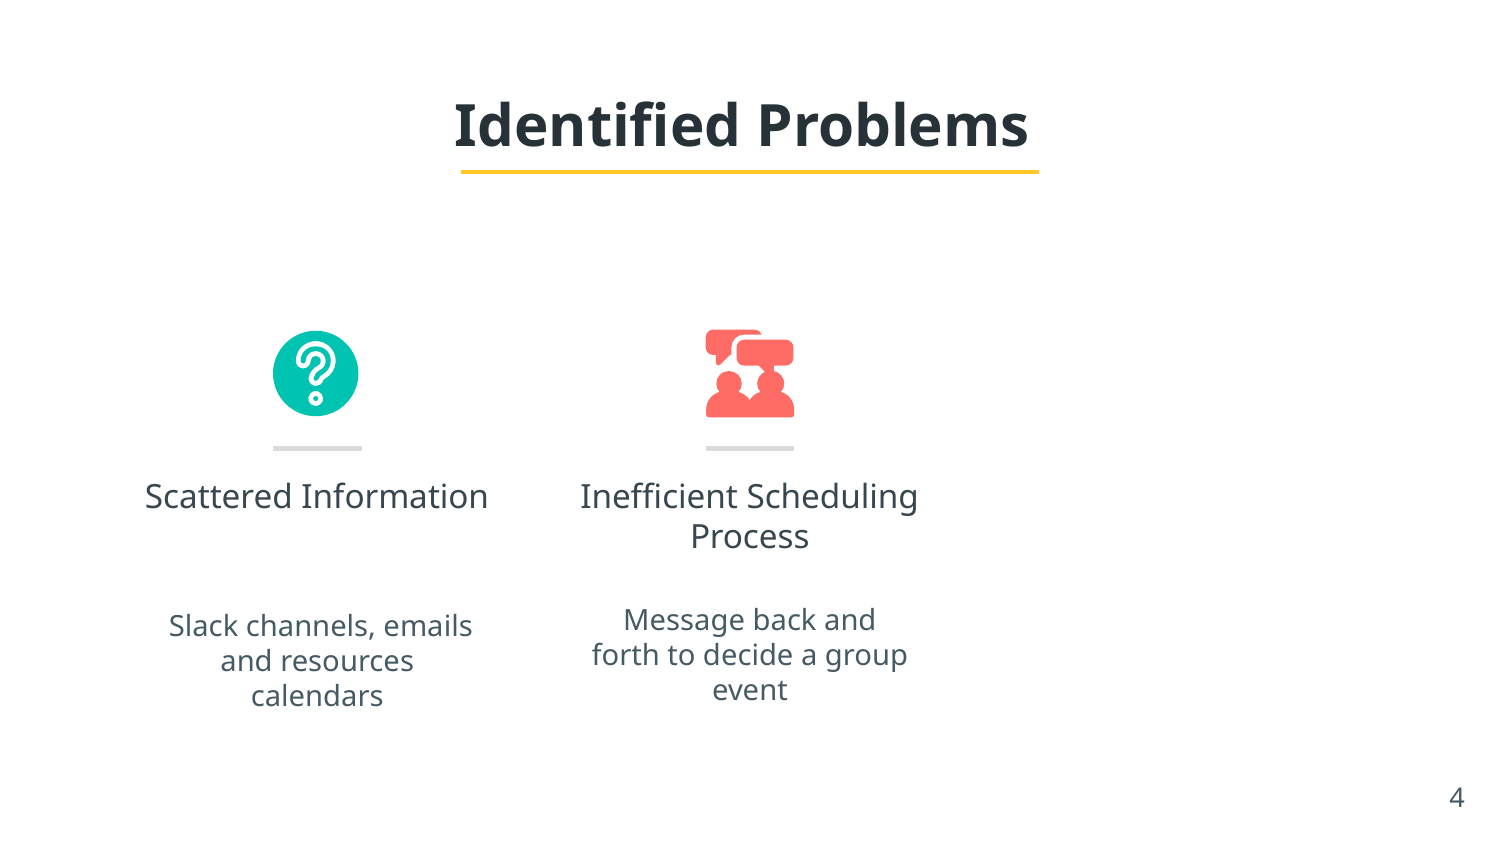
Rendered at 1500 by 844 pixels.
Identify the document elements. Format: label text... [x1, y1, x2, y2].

text_box Scattered Information [118, 460, 517, 566]
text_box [272, 330, 359, 417]
slide_number ‹#› [1389, 764, 1480, 830]
text_box Message back and forth to decide a group event [576, 592, 924, 715]
text_box Slack channels, emails and resources calendars [143, 592, 491, 729]
title Identified Problems [51, 72, 1449, 167]
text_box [705, 329, 795, 418]
text_box Inefficient Scheduling Process [550, 460, 950, 527]
